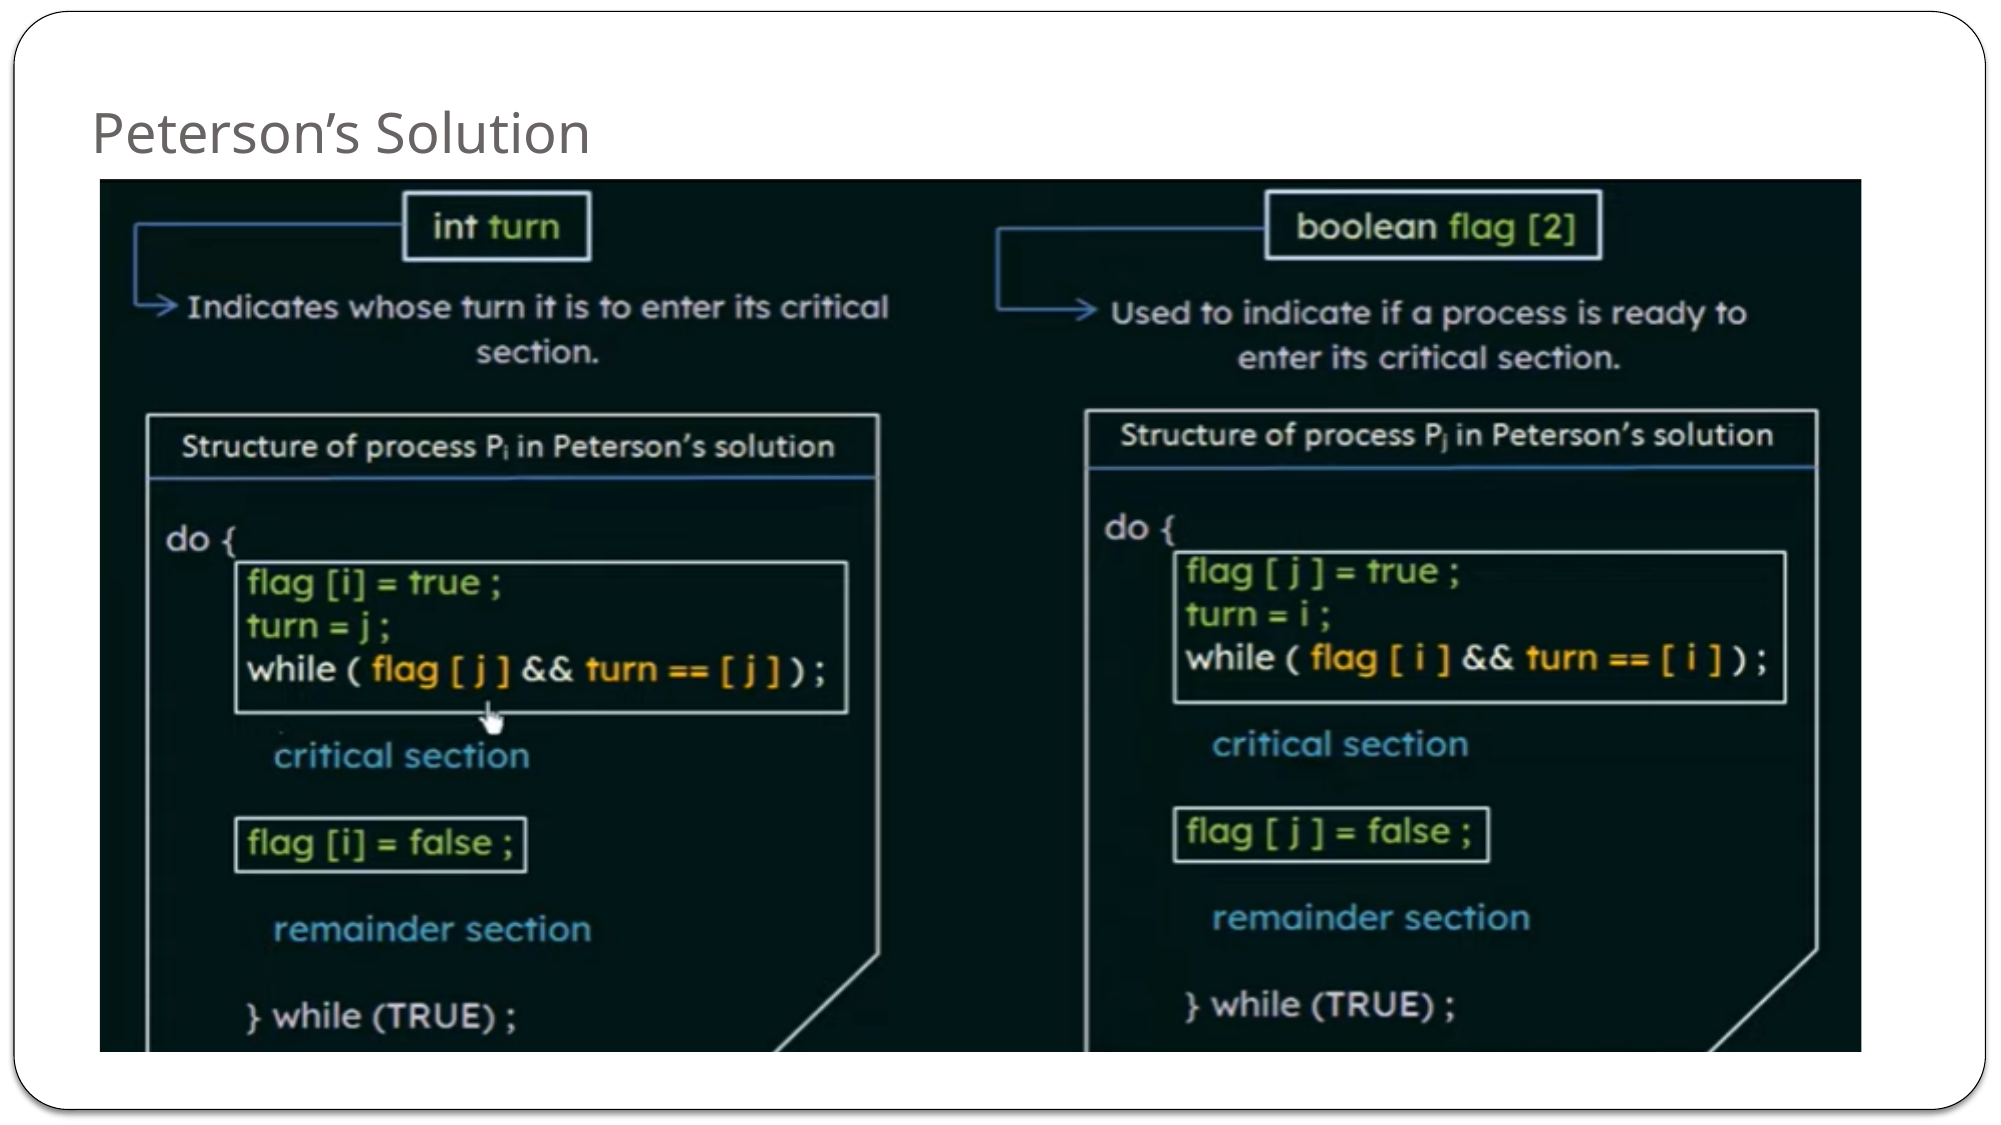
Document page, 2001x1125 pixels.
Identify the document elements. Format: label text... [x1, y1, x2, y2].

title Peterson’s Solution [77, 89, 1778, 180]
picture [99, 179, 1862, 1052]
